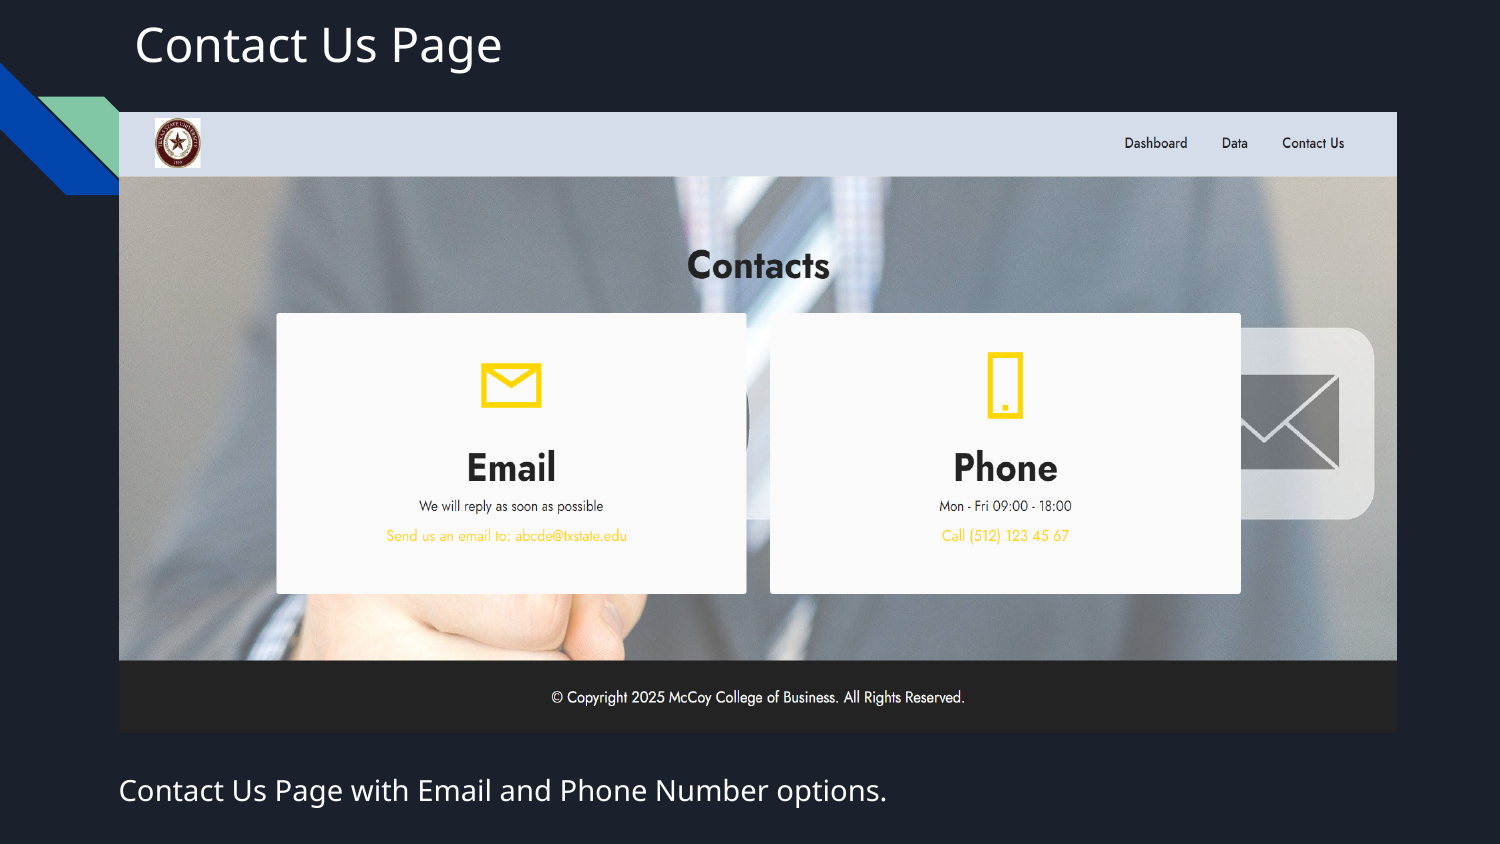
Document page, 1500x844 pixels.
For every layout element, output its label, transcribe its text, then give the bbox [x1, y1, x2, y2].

title Contact Us Page [119, 0, 1381, 88]
text_box Contact Us Page with Email and Phone Number options. [103, 757, 1397, 823]
picture [119, 112, 1397, 733]
